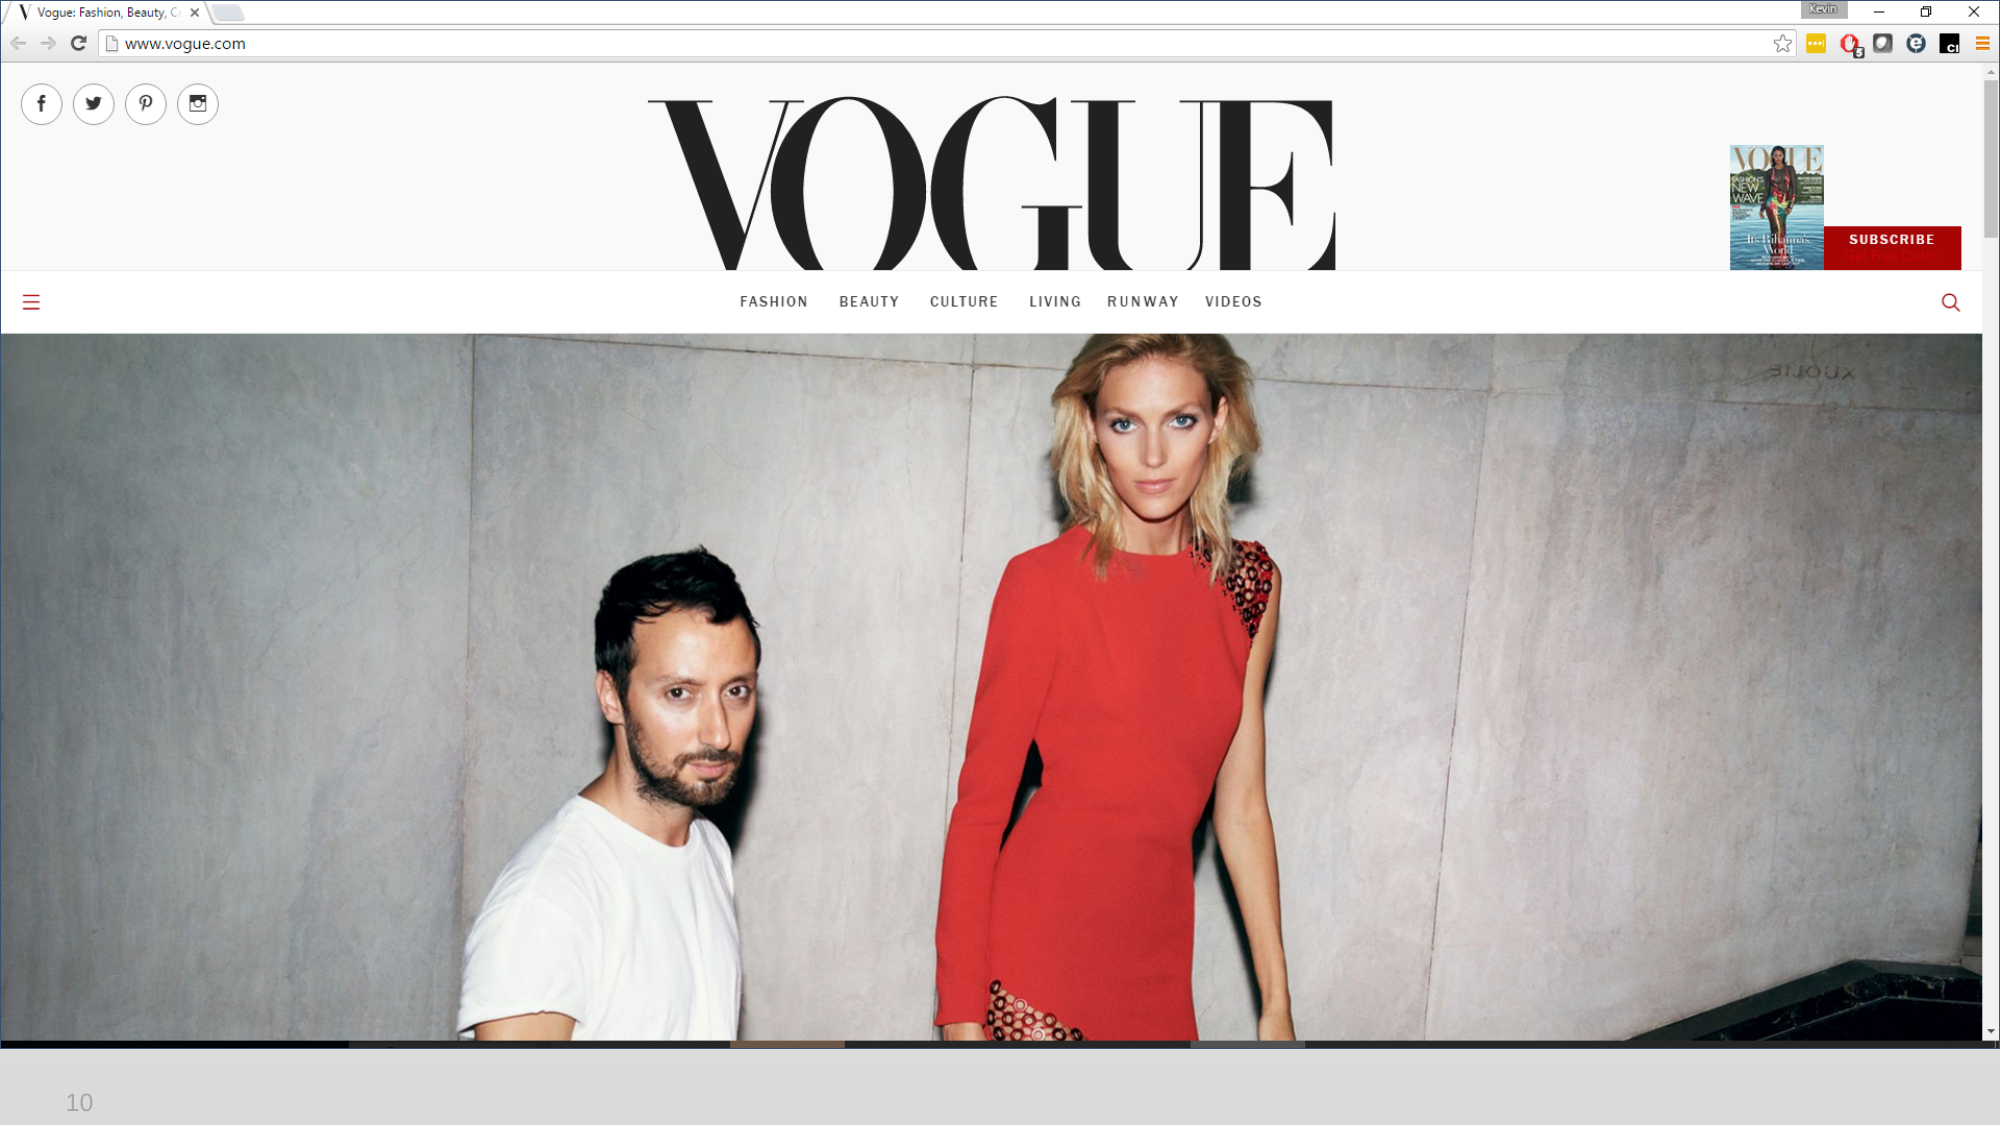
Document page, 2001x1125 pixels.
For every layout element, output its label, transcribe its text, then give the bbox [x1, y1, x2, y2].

picture [0, 0, 2000, 1050]
slide_number 10 [50, 1085, 169, 1118]
